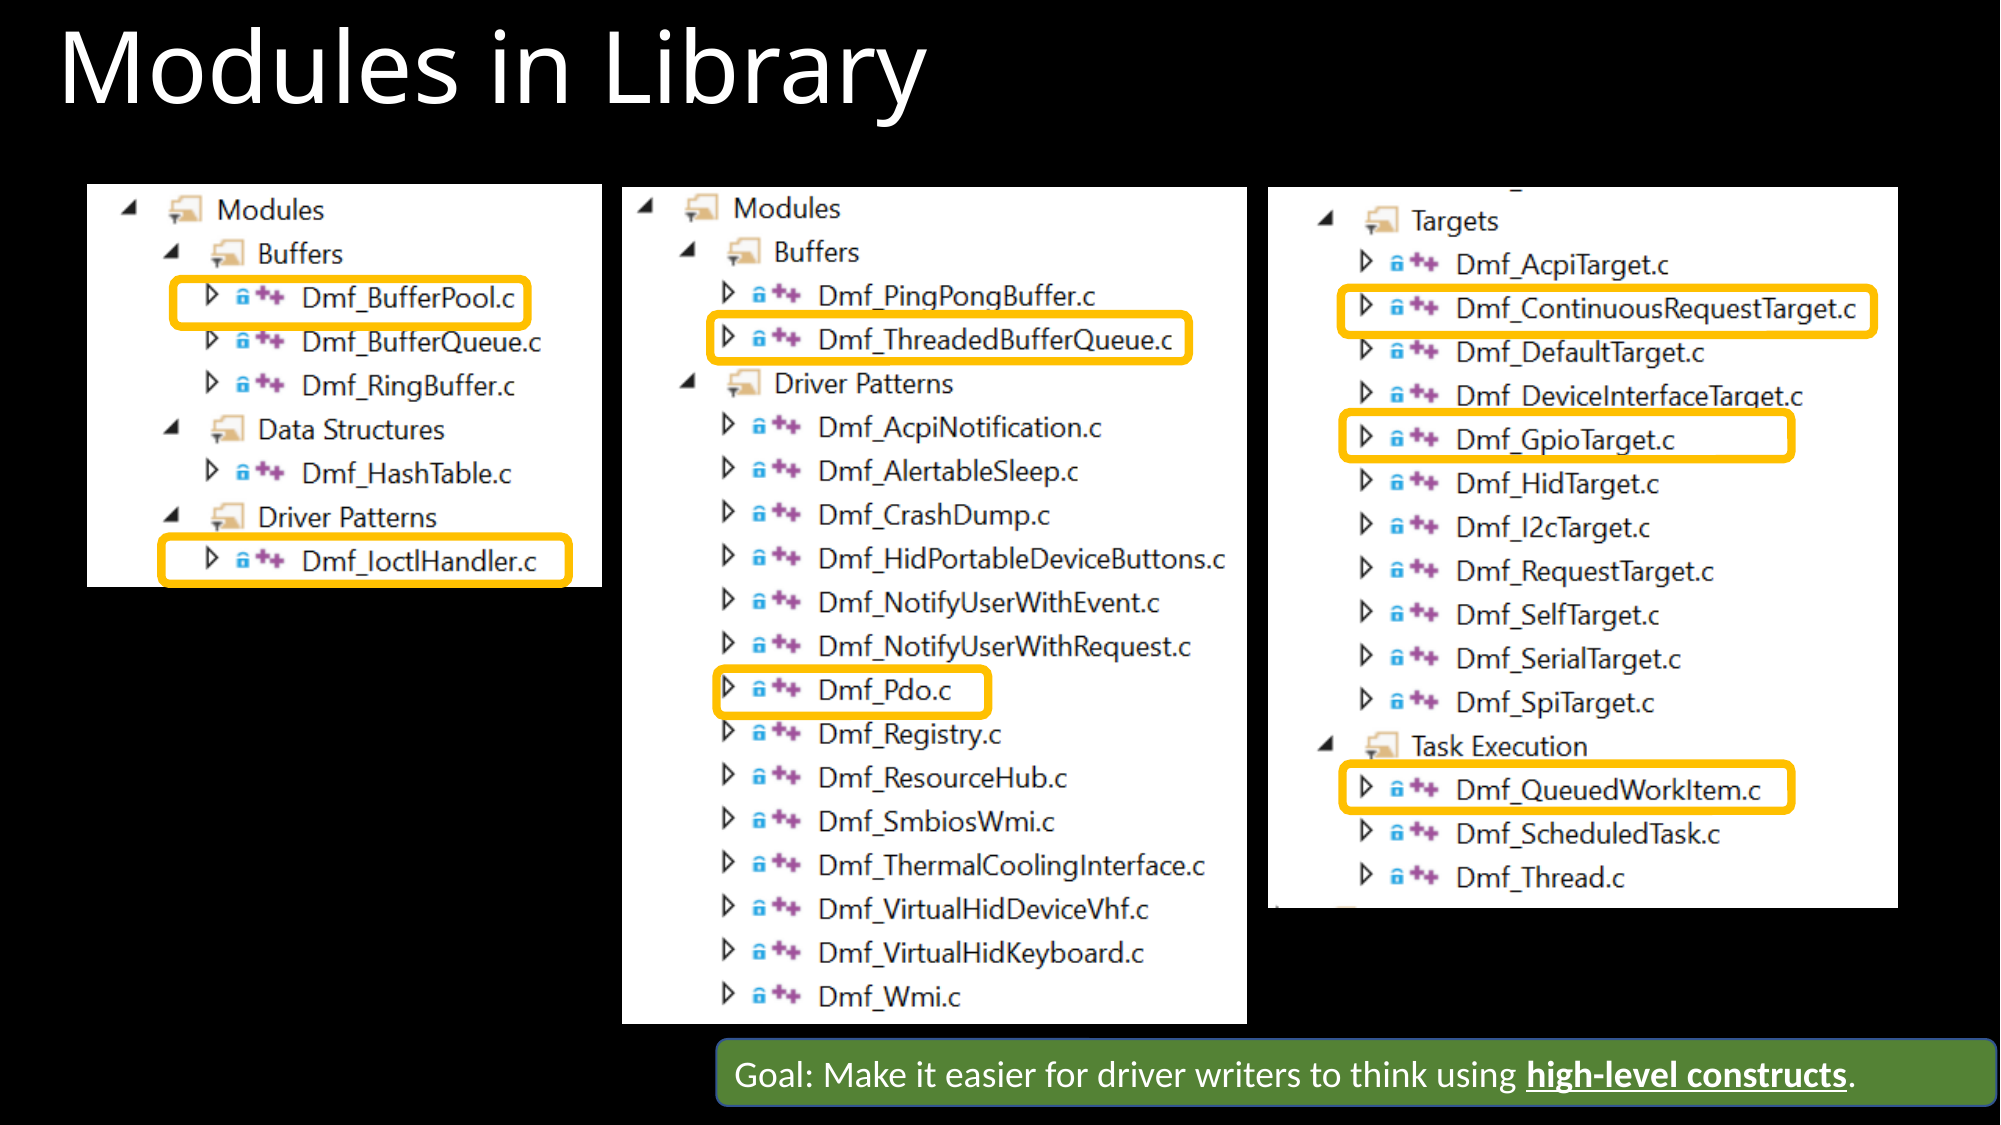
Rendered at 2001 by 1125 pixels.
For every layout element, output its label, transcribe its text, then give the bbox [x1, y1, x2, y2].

picture [87, 184, 602, 587]
title Modules in Library [41, 7, 1993, 135]
picture [1267, 187, 1898, 908]
text_box Goal: Make it easier for driver writers to think using high-level constructs. [715, 1037, 1998, 1107]
picture [622, 187, 1247, 1024]
